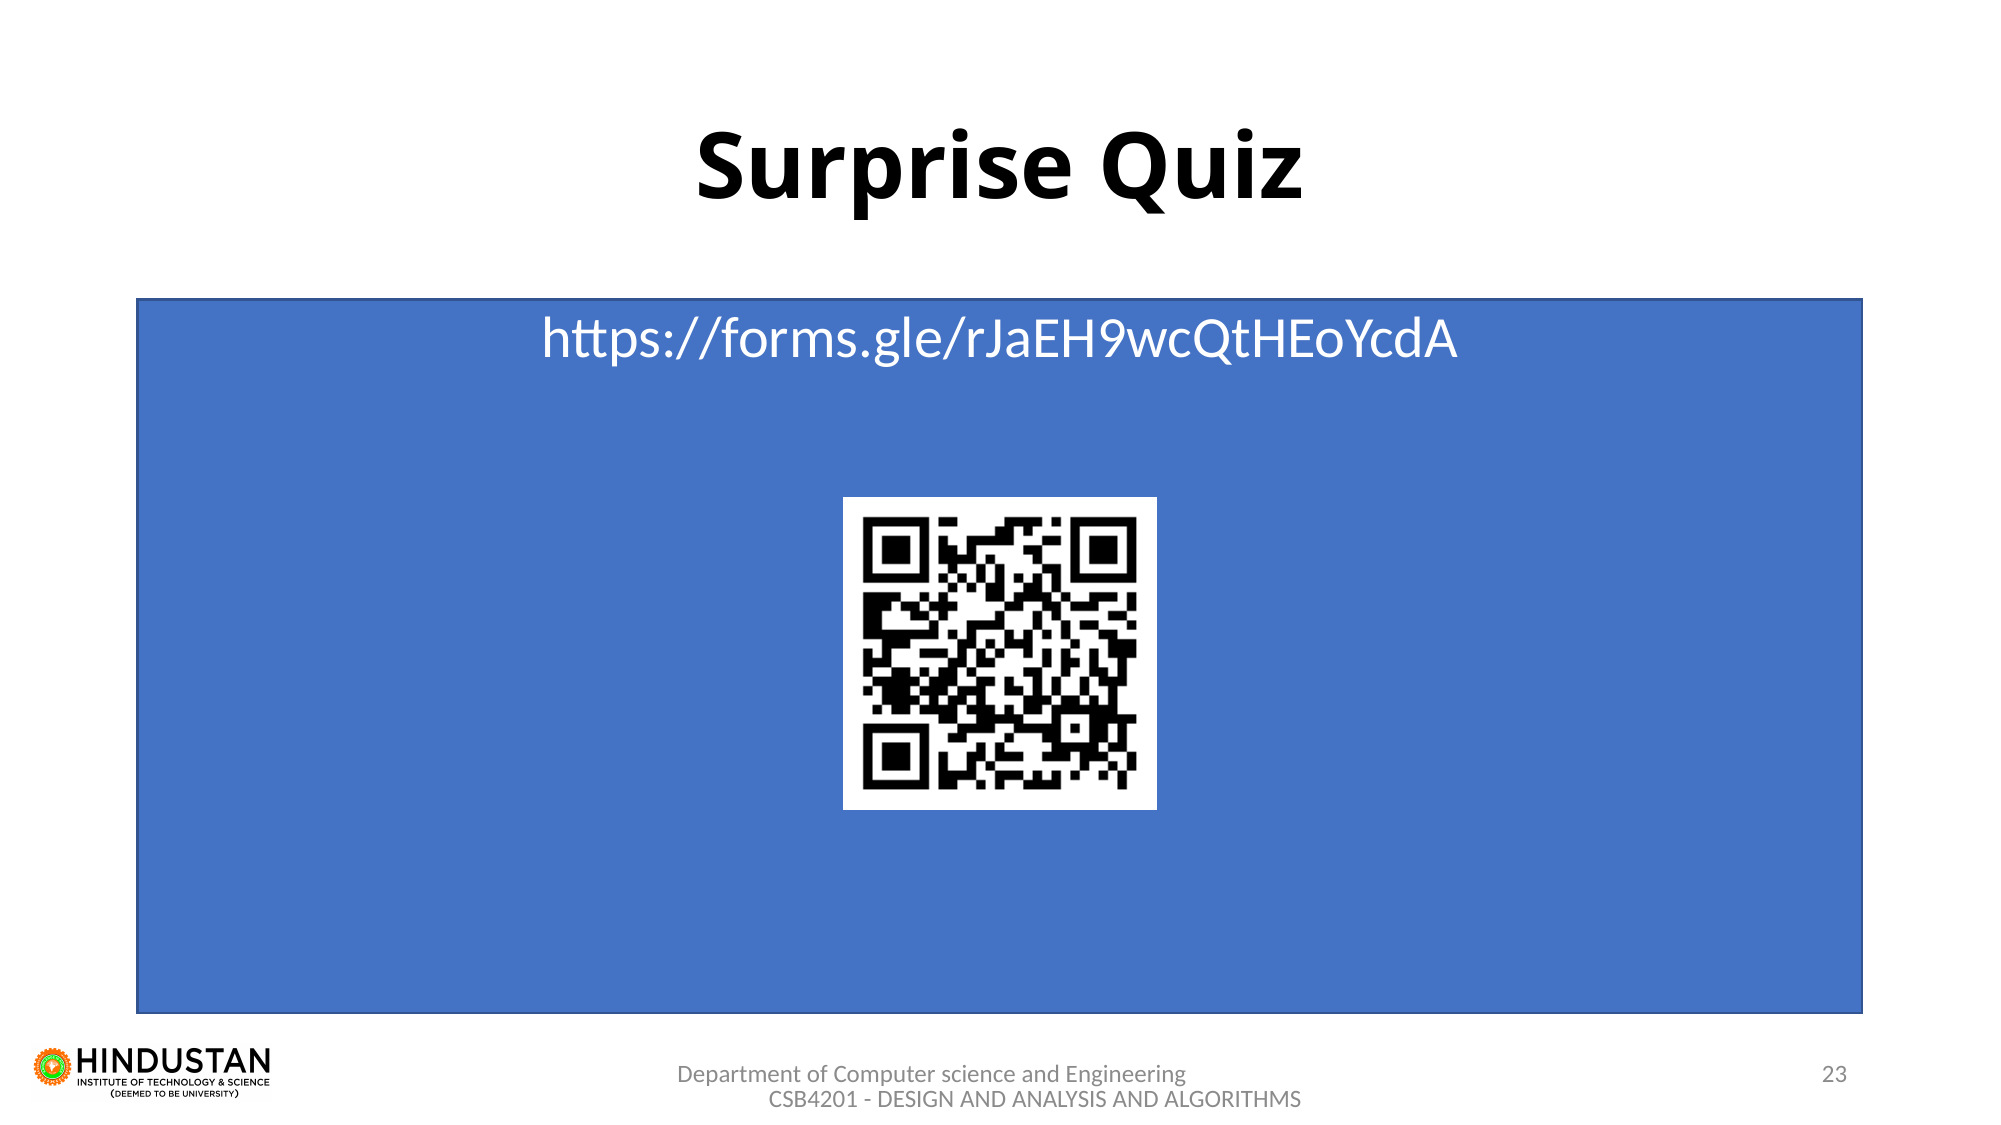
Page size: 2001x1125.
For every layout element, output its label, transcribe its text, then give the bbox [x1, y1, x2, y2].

picture [843, 496, 1157, 810]
list https://forms.gle/rJaEH9wcQtHEoYcdA [136, 298, 1863, 1014]
slide_number 23 [1412, 1042, 1863, 1103]
title Surprise Quiz [137, 59, 1863, 278]
picture [31, 1043, 272, 1103]
footer Department of Computer science and Engineering CSB4201 - DESIGN AND ANALYSIS AND ALGORITHMS [662, 1042, 1338, 1103]
